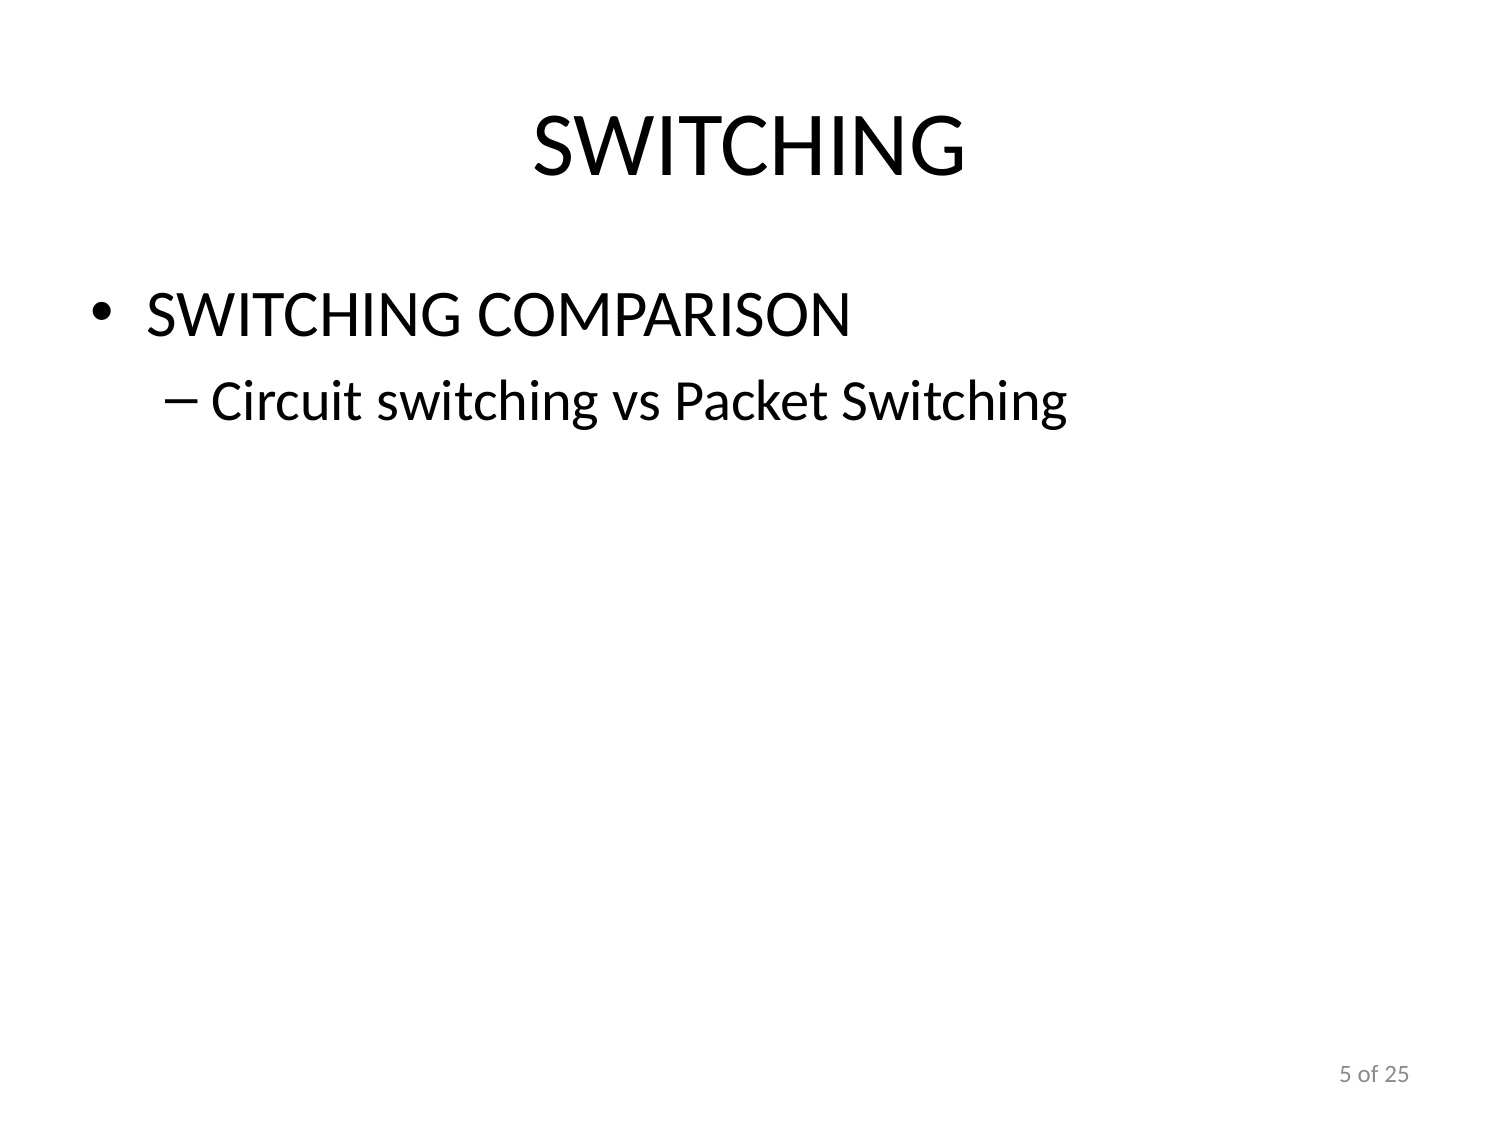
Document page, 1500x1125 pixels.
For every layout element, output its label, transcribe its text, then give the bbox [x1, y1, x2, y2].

slide_number 5 of 25 [1074, 1042, 1425, 1103]
list Switching Comparison Circuit switching vs Packet Switching [75, 262, 1425, 1005]
title Switching [75, 45, 1425, 233]
